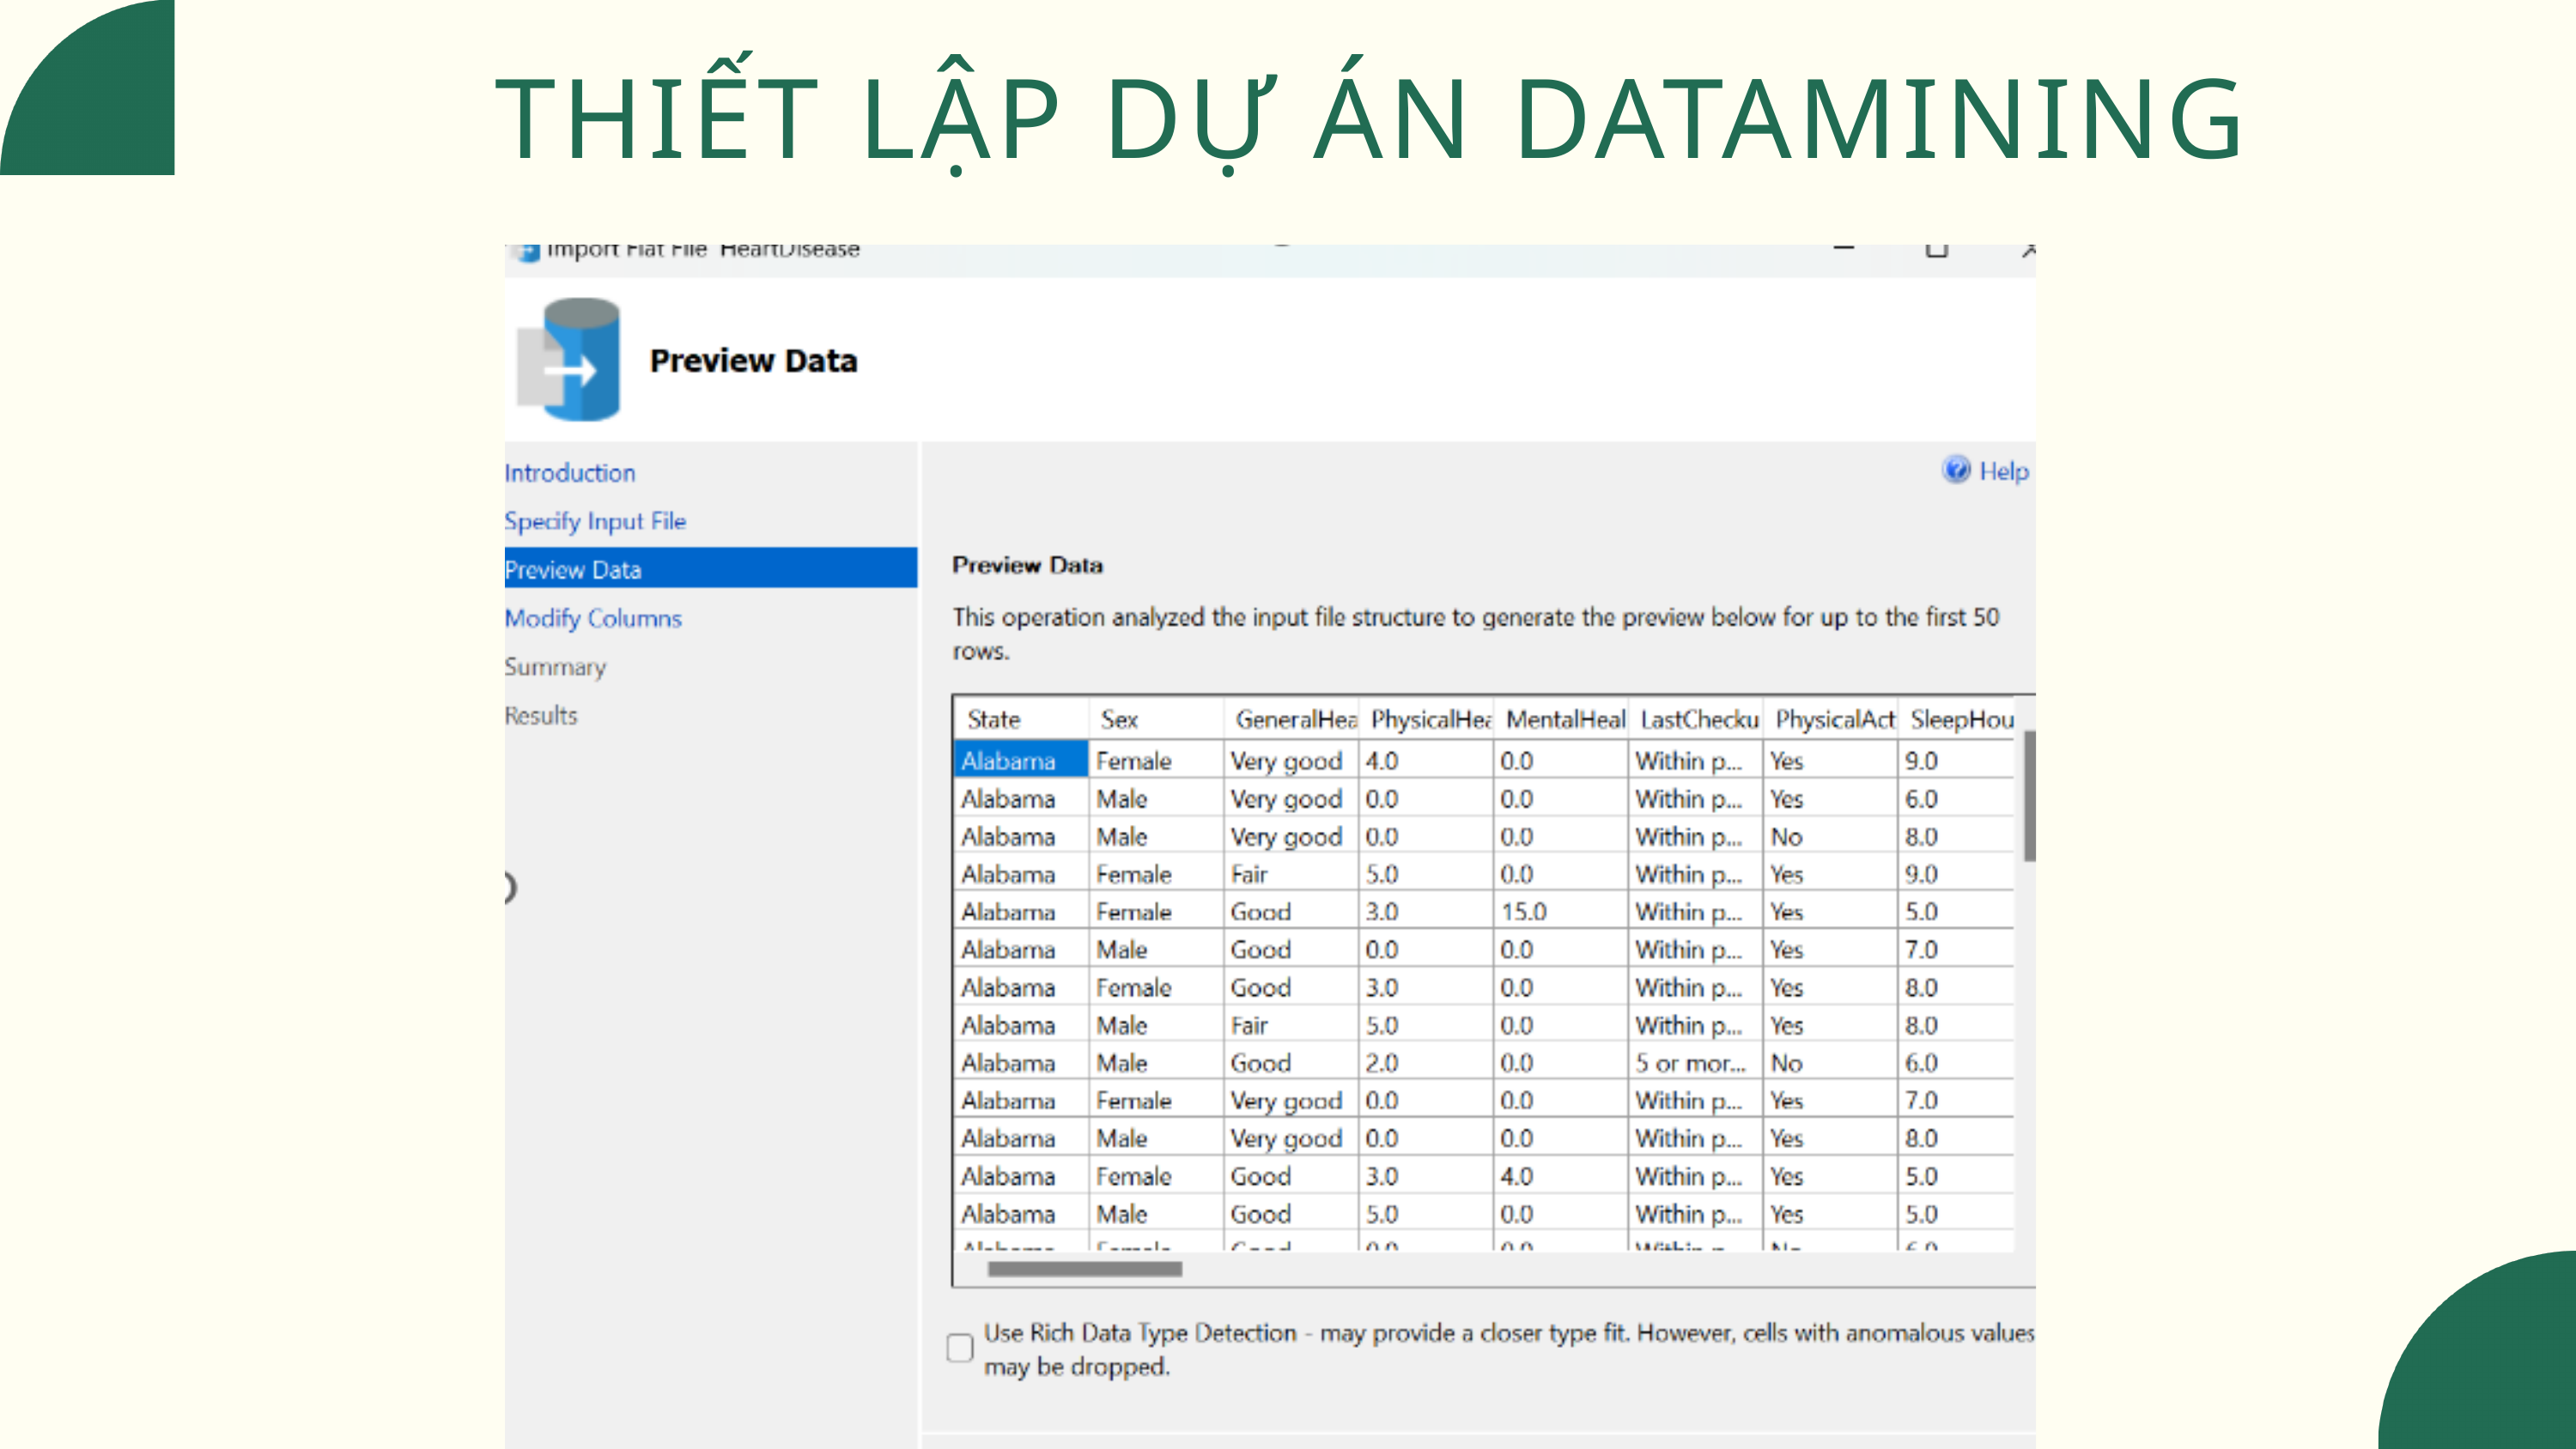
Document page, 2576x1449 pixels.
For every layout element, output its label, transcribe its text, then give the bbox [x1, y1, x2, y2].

text_box [0, 0, 175, 175]
text_box [505, 245, 2037, 1449]
text_box [2378, 1251, 2576, 1449]
text_box THIẾT LẬP DỰ ÁN DATAMINING [365, 26, 2379, 180]
